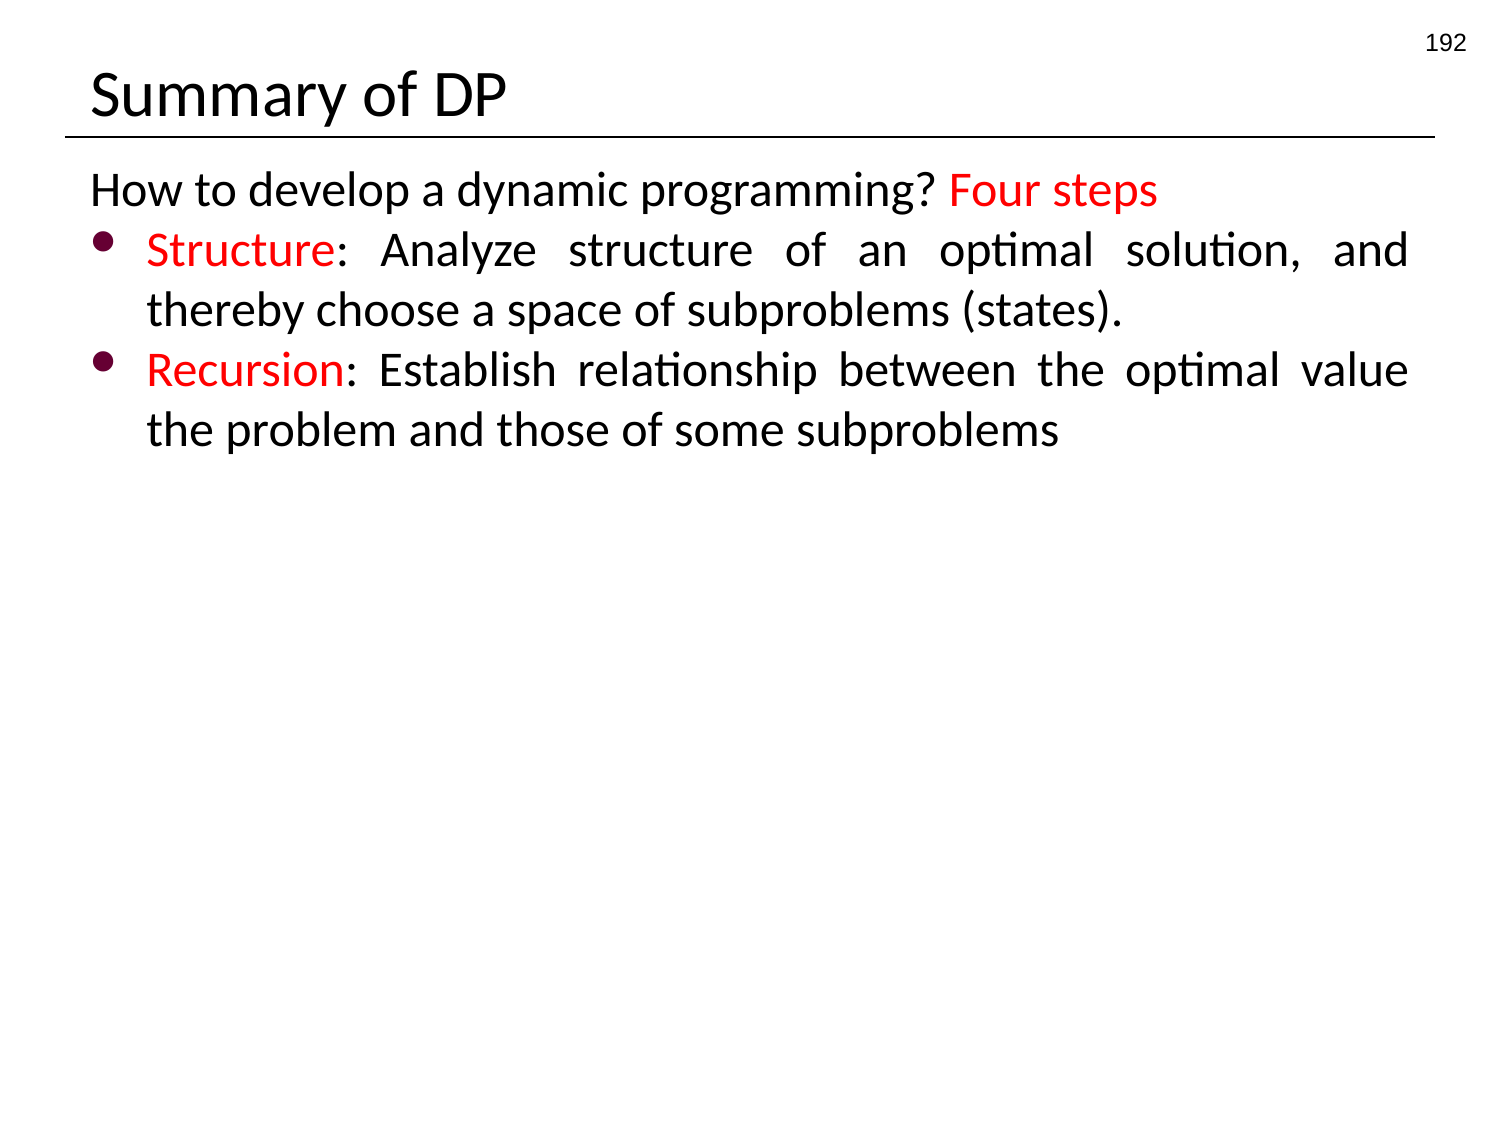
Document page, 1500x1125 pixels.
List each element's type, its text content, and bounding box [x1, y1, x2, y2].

title Summary of DP [75, 20, 1425, 138]
slide_number 192 [1131, 18, 1483, 62]
list How to develop a dynamic programming? Four steps Structure: Analyze structure of an optimal solution, and thereby choose a space of subproblems (states). Recursion: Establish relationship between the optimal value the problem and those of some subproblems [75, 148, 1425, 1094]
